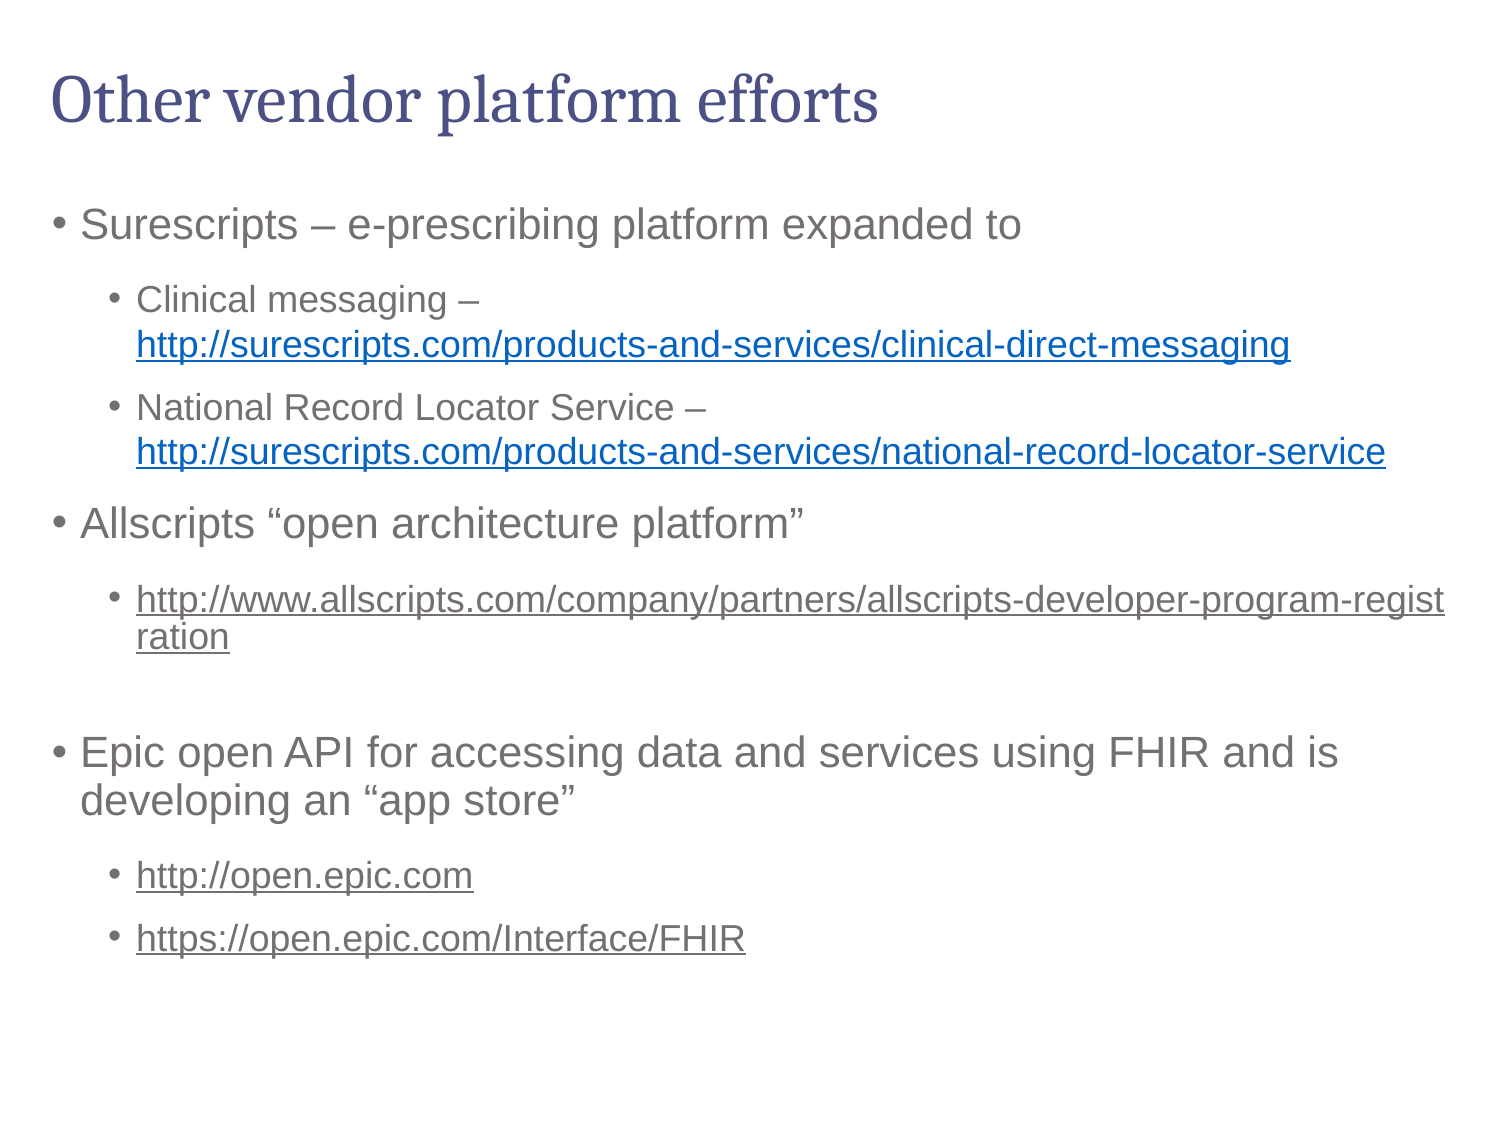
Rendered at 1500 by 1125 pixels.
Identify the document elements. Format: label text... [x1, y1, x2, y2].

title Other vendor platform efforts [36, 25, 1464, 175]
list Surescripts – e-prescribing platform expanded to Clinical messaging – http://surescripts.com/products-and-services/clinical-direct-messaging National Record Locator Service – http://surescripts.com/products-and-services/national-record-locator-service Allscripts “open architecture platform” http://www.allscripts.com/company/partners/allscripts-developer-program-registration Epic open API for accessing data and services using FHIR and is developing an “app store” http://open.epic.com https://open.epic.com/Interface/FHIR [36, 194, 1464, 1057]
